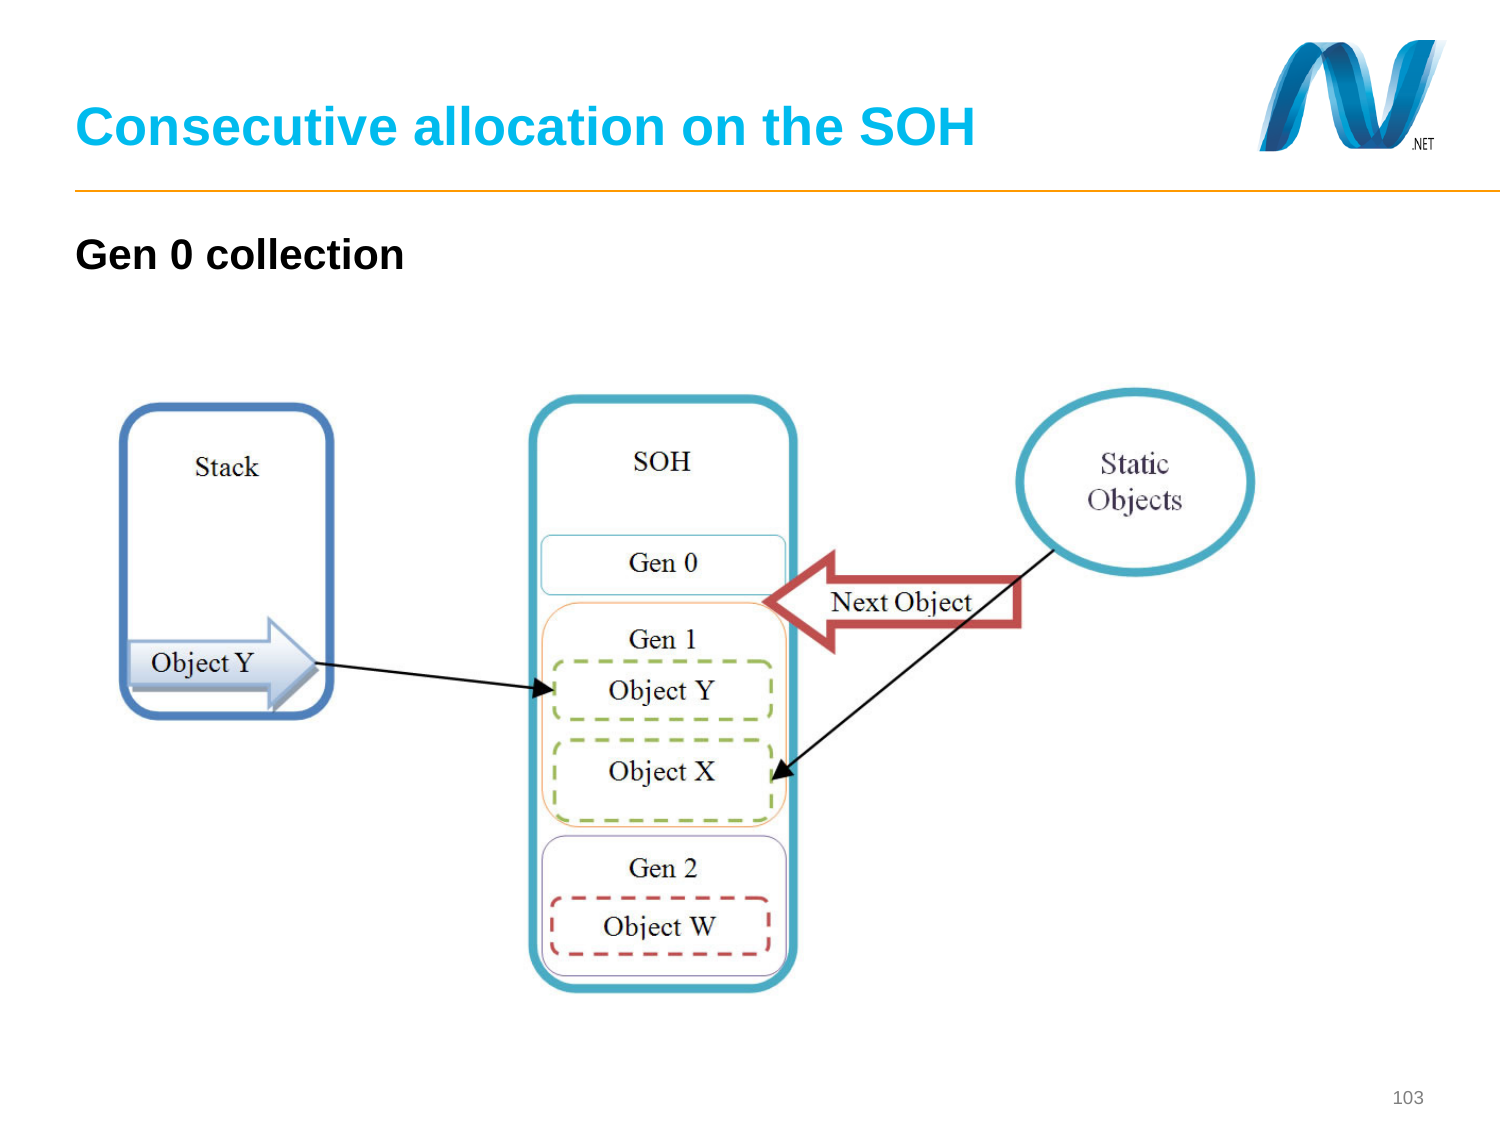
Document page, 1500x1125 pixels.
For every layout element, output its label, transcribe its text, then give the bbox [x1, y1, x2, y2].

picture [99, 374, 1273, 1020]
title Consecutive allocation on the SOH [75, 27, 1422, 157]
picture [1253, 26, 1450, 177]
list Gen 0 collection [75, 226, 1425, 350]
